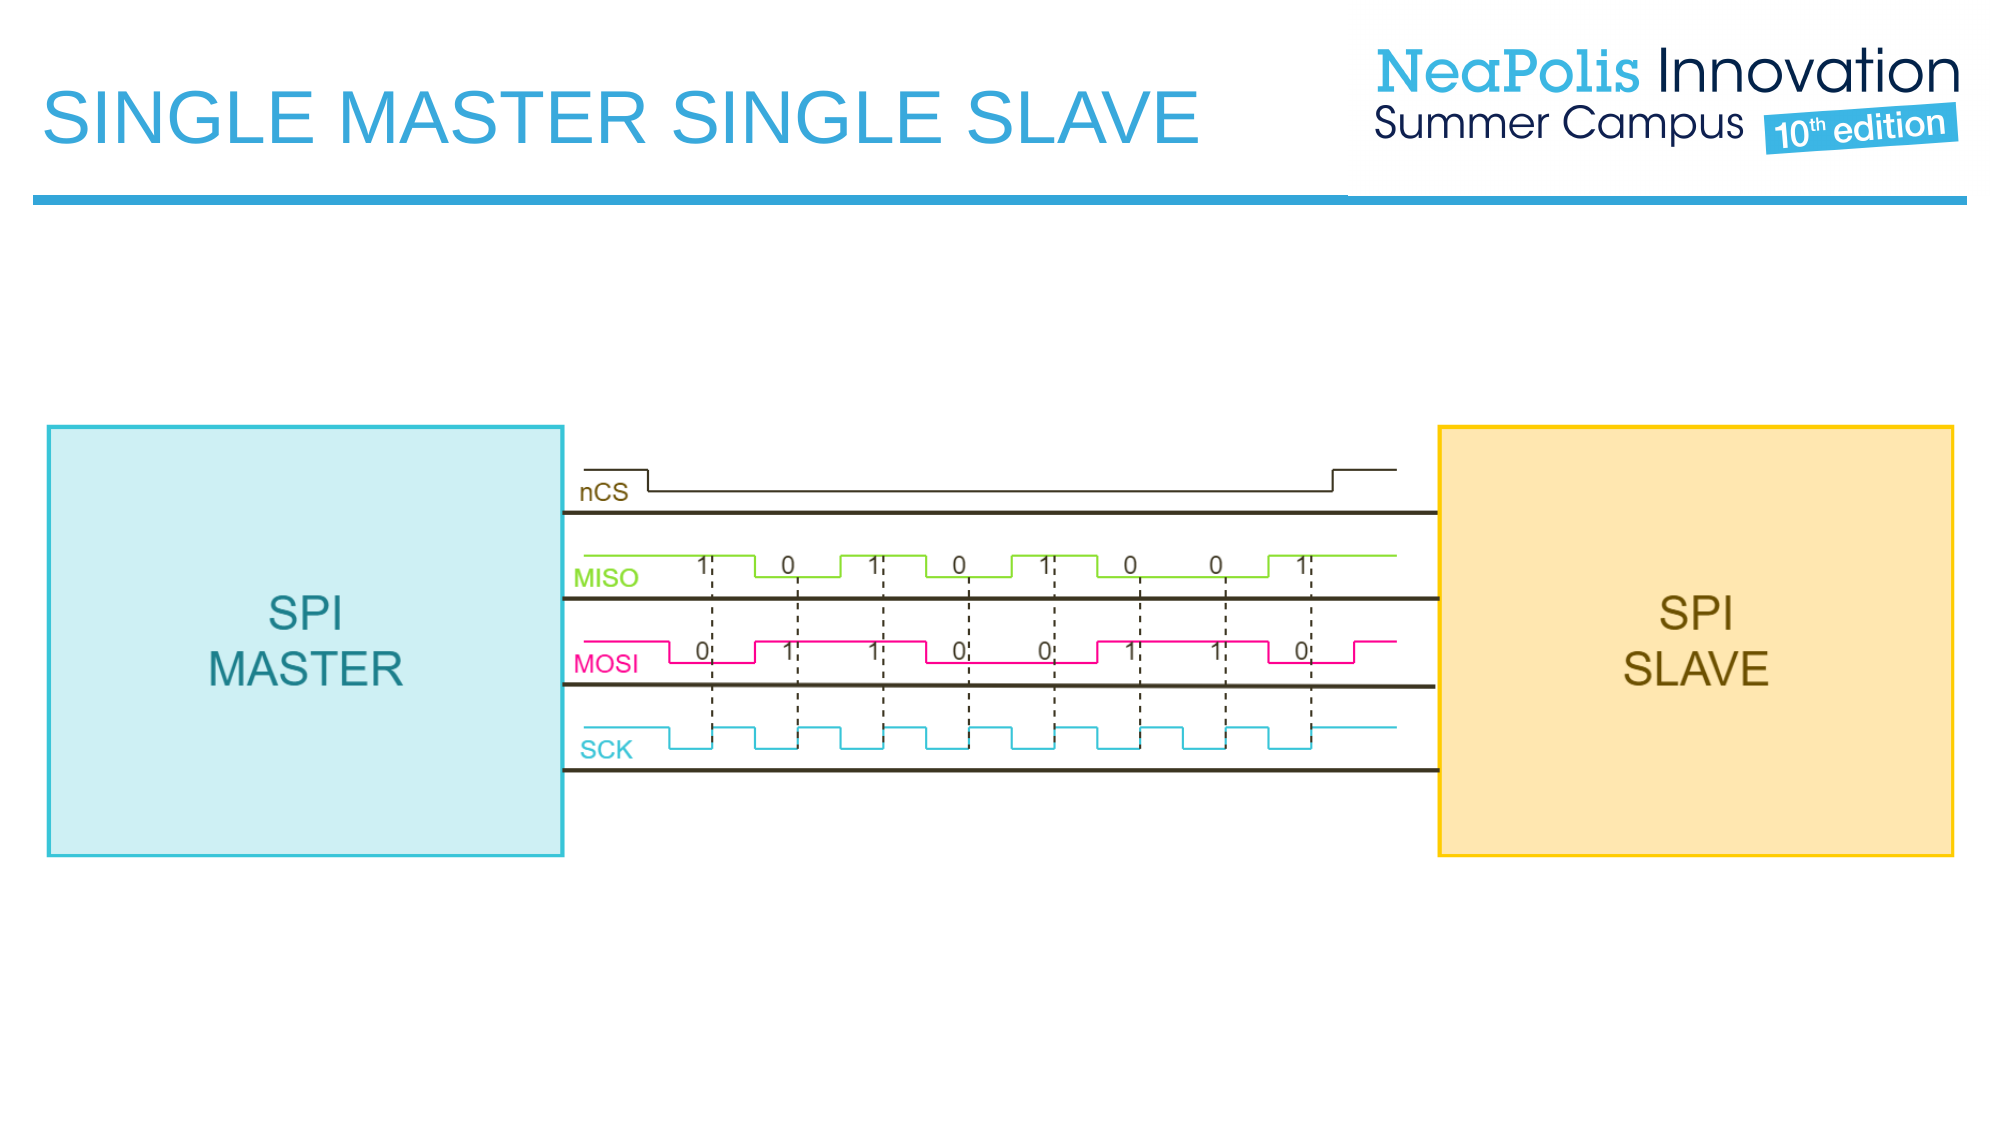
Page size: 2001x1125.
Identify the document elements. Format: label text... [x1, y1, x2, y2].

picture [35, 413, 1965, 868]
picture [1348, 0, 1990, 196]
text_box SINGLE MASTER SINGLE SLAVE [26, 53, 1846, 173]
